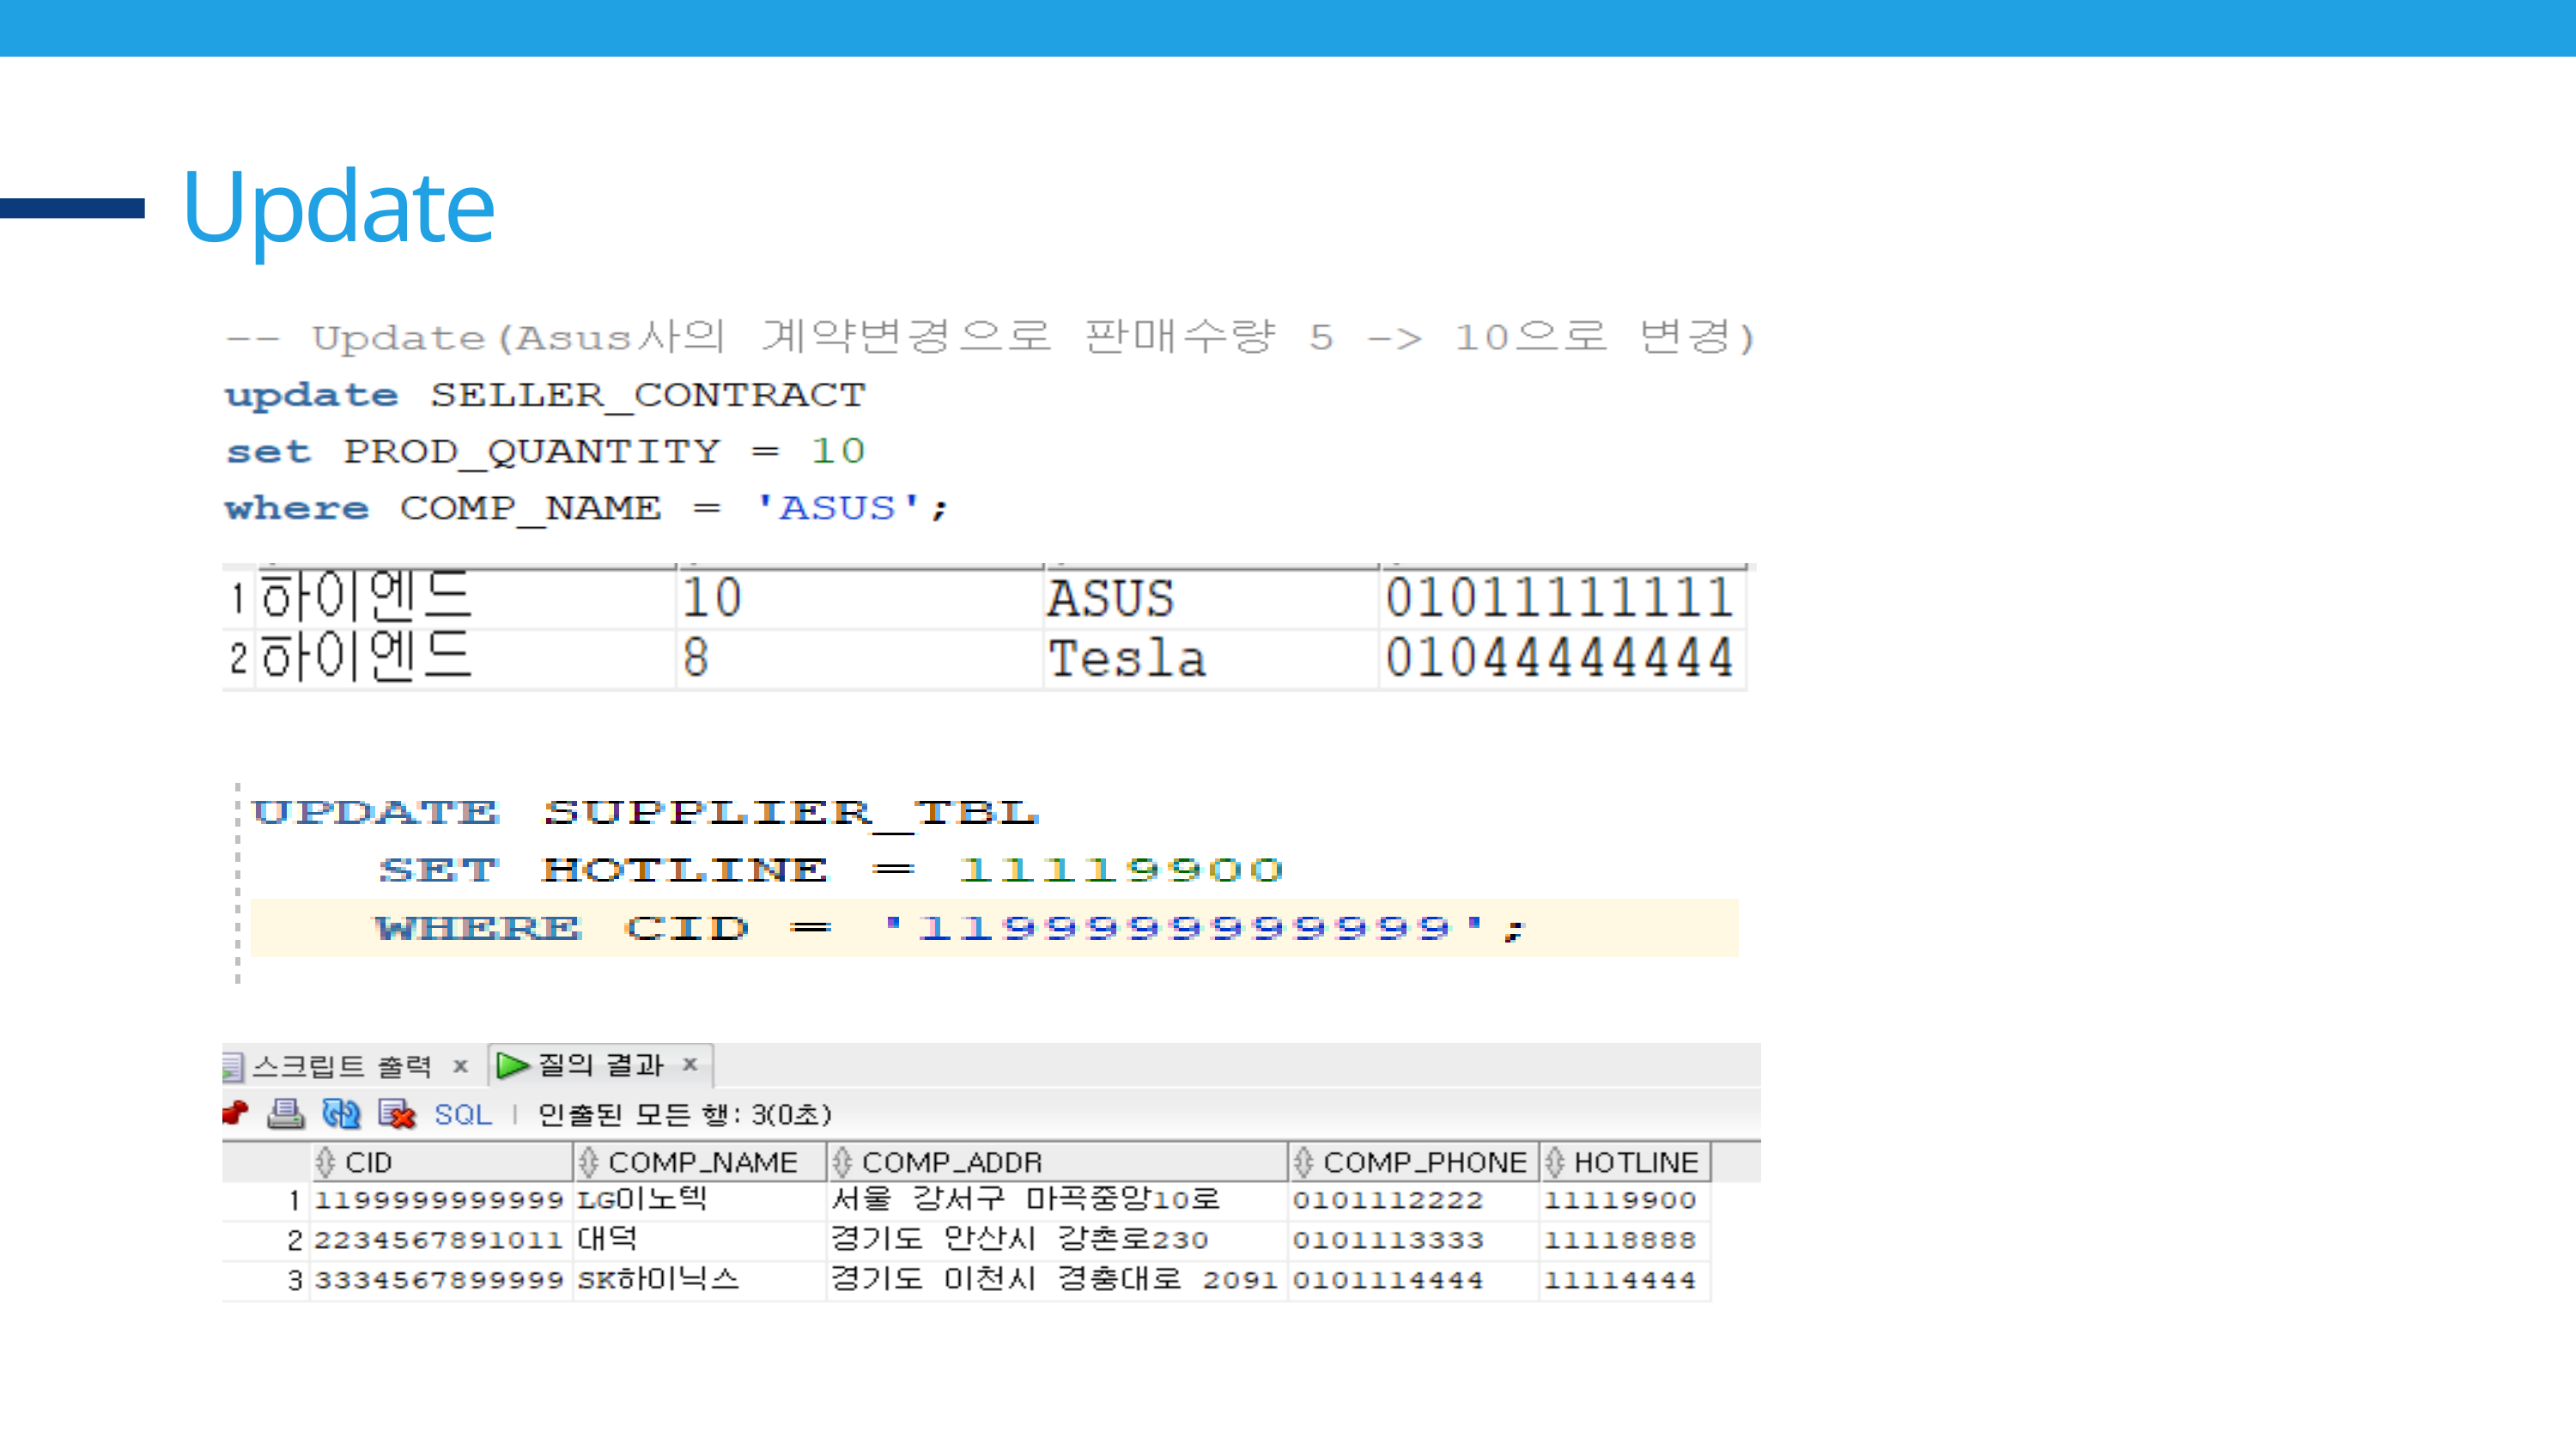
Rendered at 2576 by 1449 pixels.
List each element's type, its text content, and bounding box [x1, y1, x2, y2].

picture [222, 1043, 1762, 1347]
text_box Update [179, 142, 1111, 262]
picture [222, 316, 1762, 535]
picture [222, 562, 1757, 692]
picture [184, 777, 1740, 985]
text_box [0, 0, 2576, 58]
